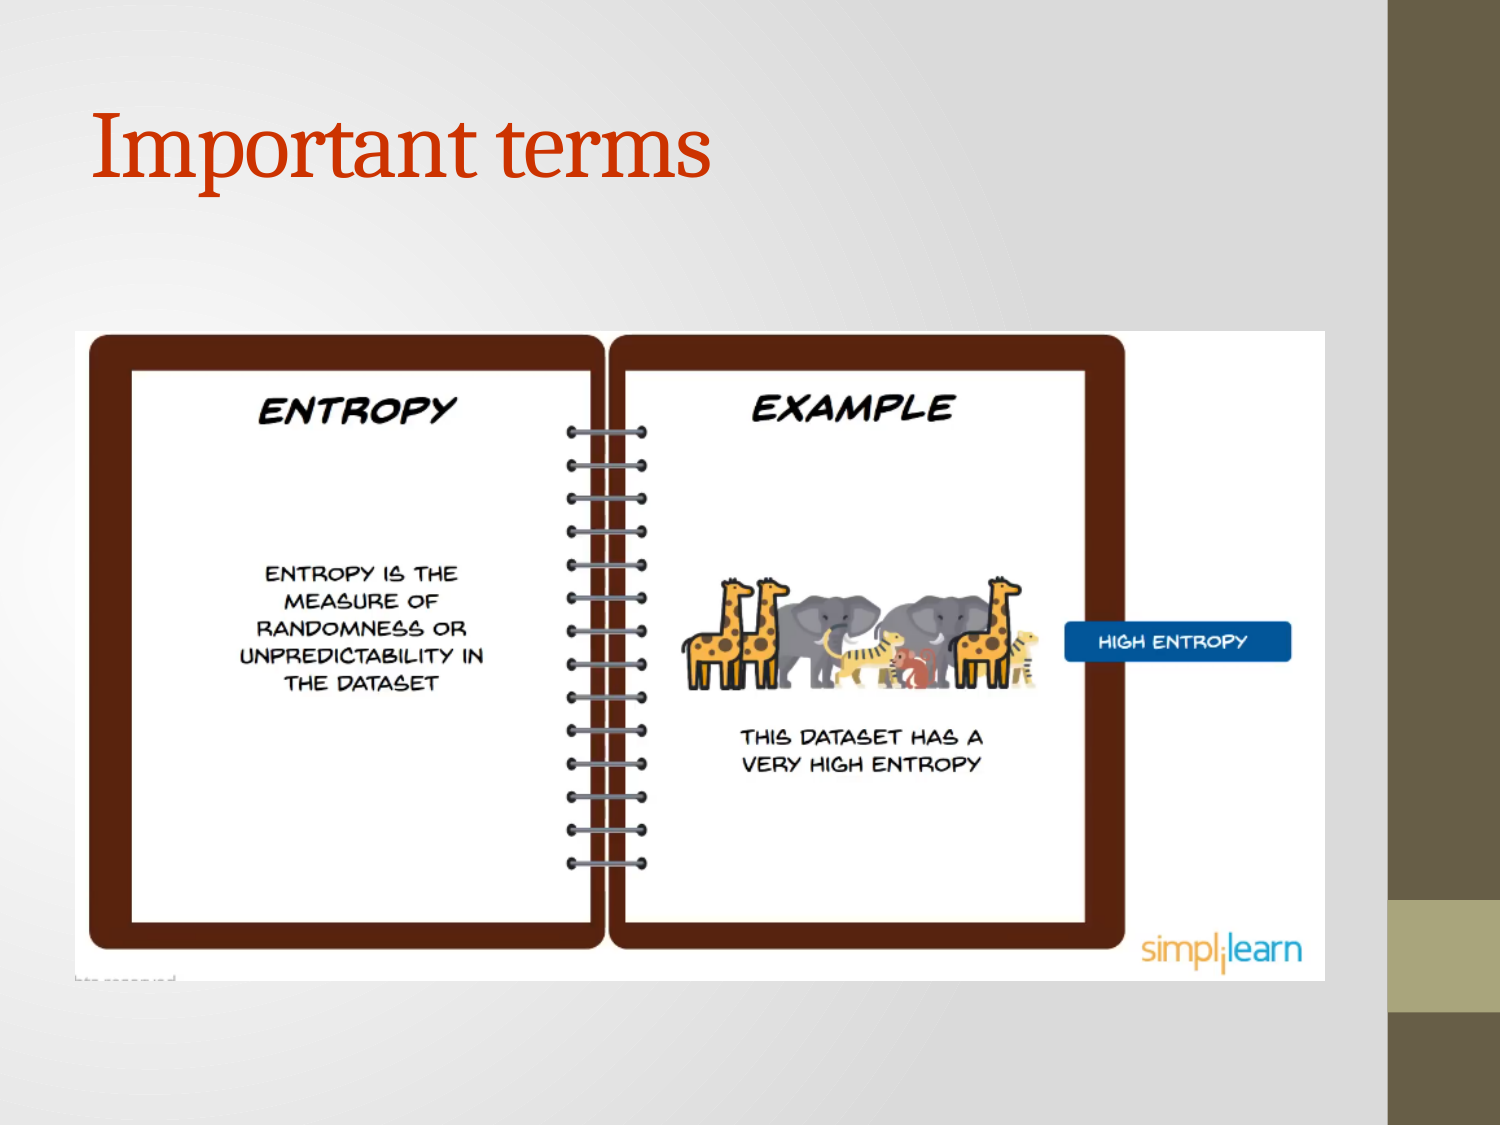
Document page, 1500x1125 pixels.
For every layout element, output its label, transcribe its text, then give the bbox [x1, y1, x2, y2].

title Important terms [75, 45, 1325, 233]
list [74, 331, 1326, 982]
